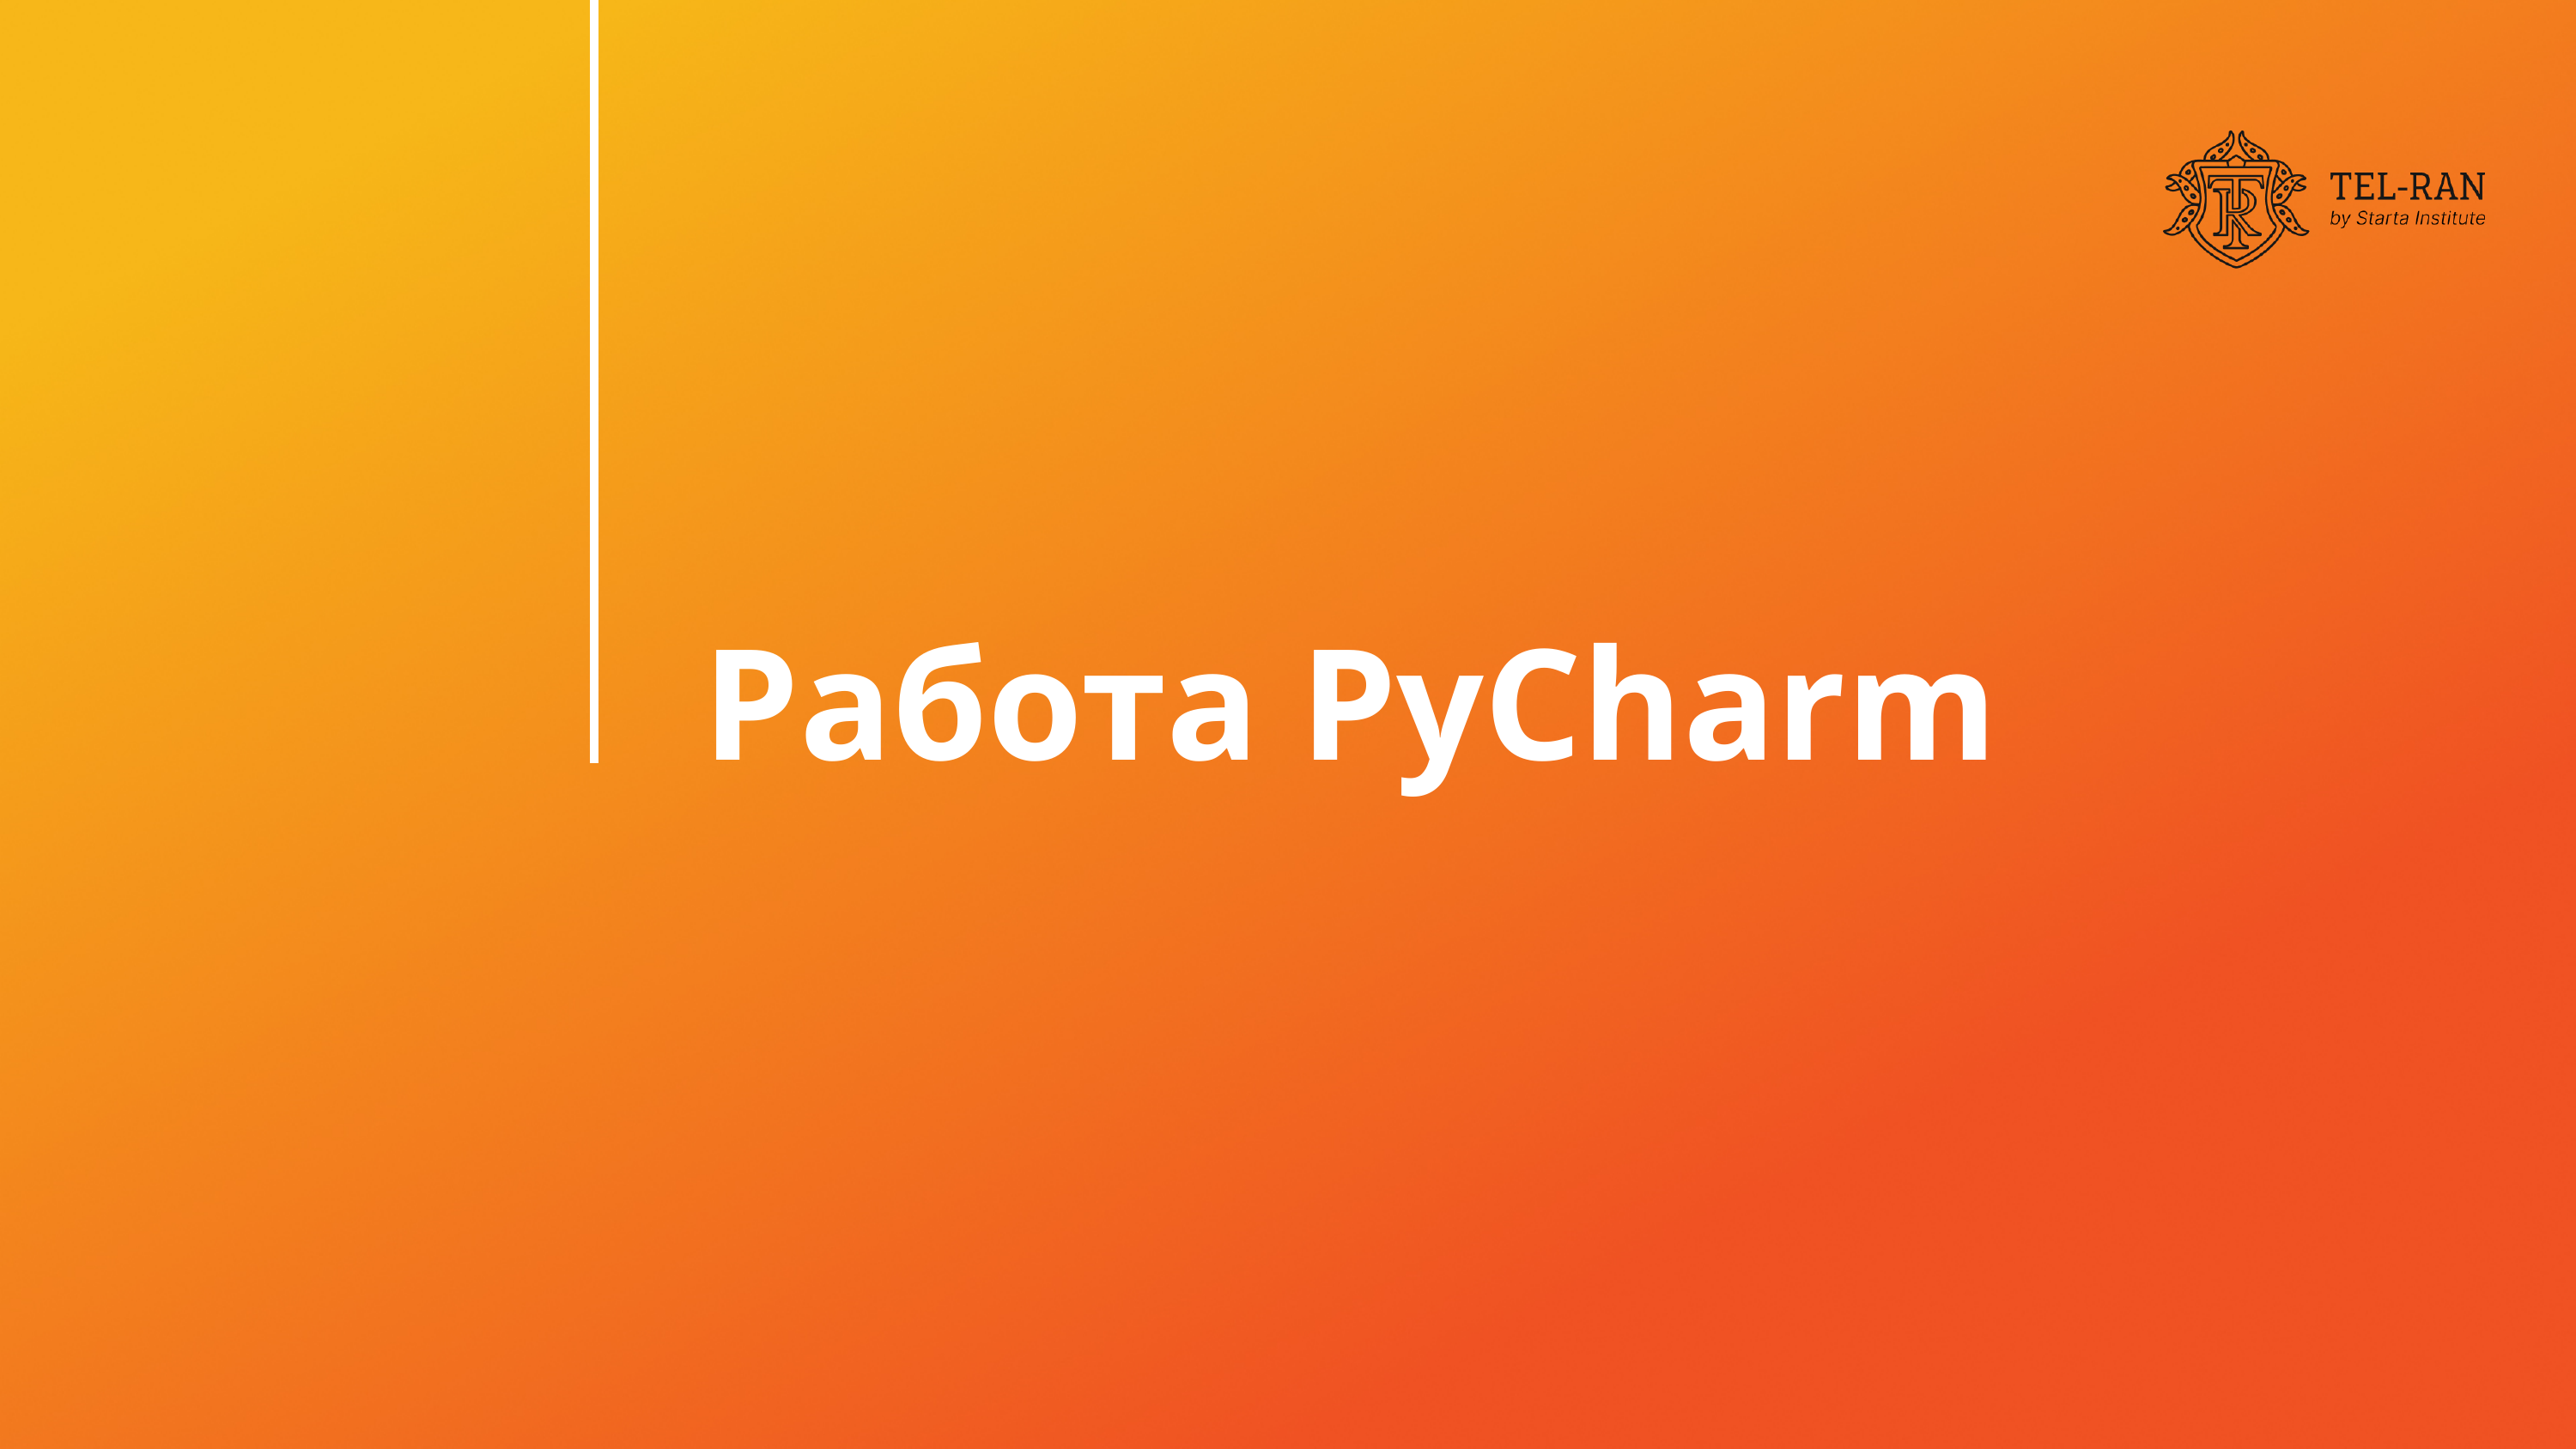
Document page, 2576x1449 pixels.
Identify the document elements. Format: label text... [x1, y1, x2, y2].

text_box Работа PyCharm [702, 386, 2339, 1034]
picture [0, 0, 2576, 1449]
